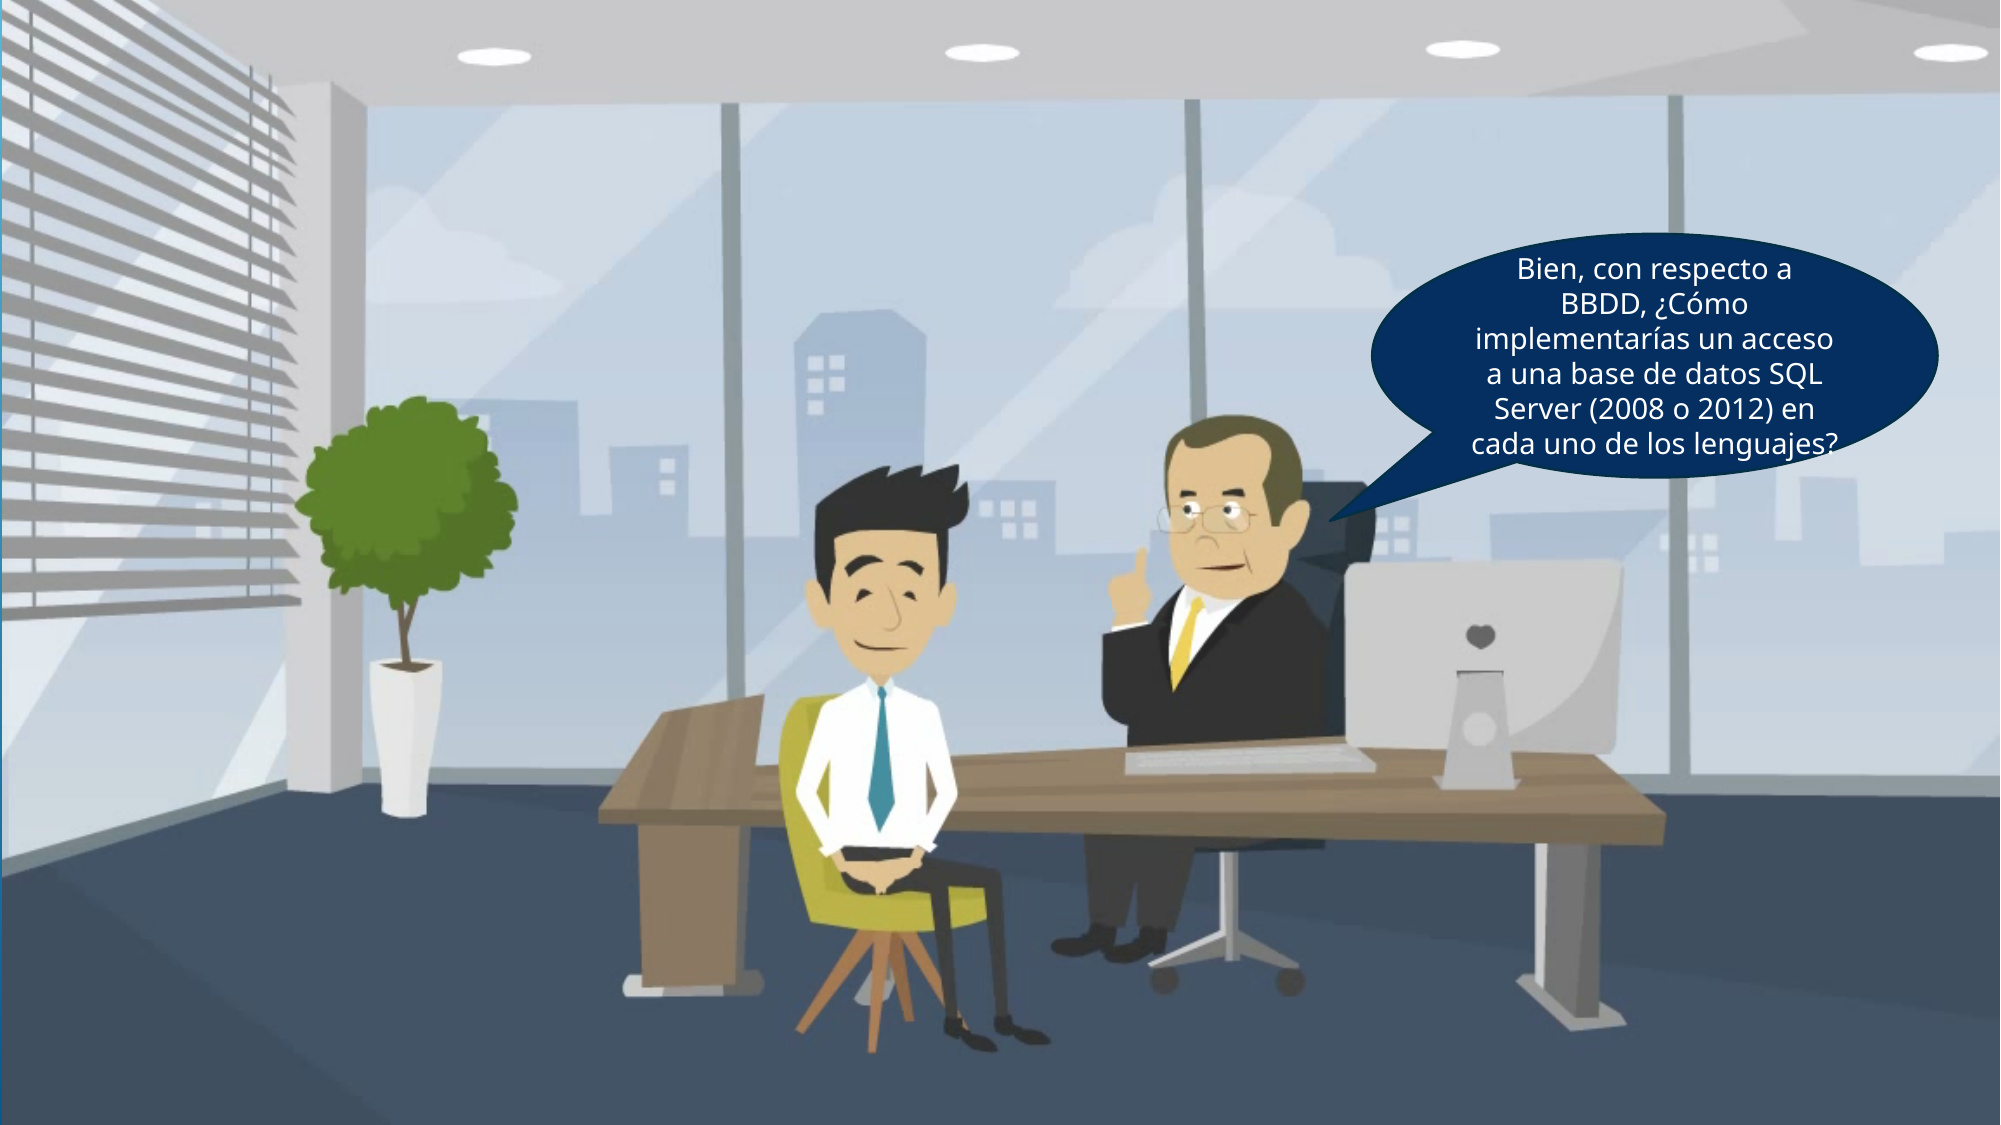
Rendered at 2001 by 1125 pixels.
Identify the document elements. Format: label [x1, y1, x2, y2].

text_box [1, 0, 2000, 1125]
